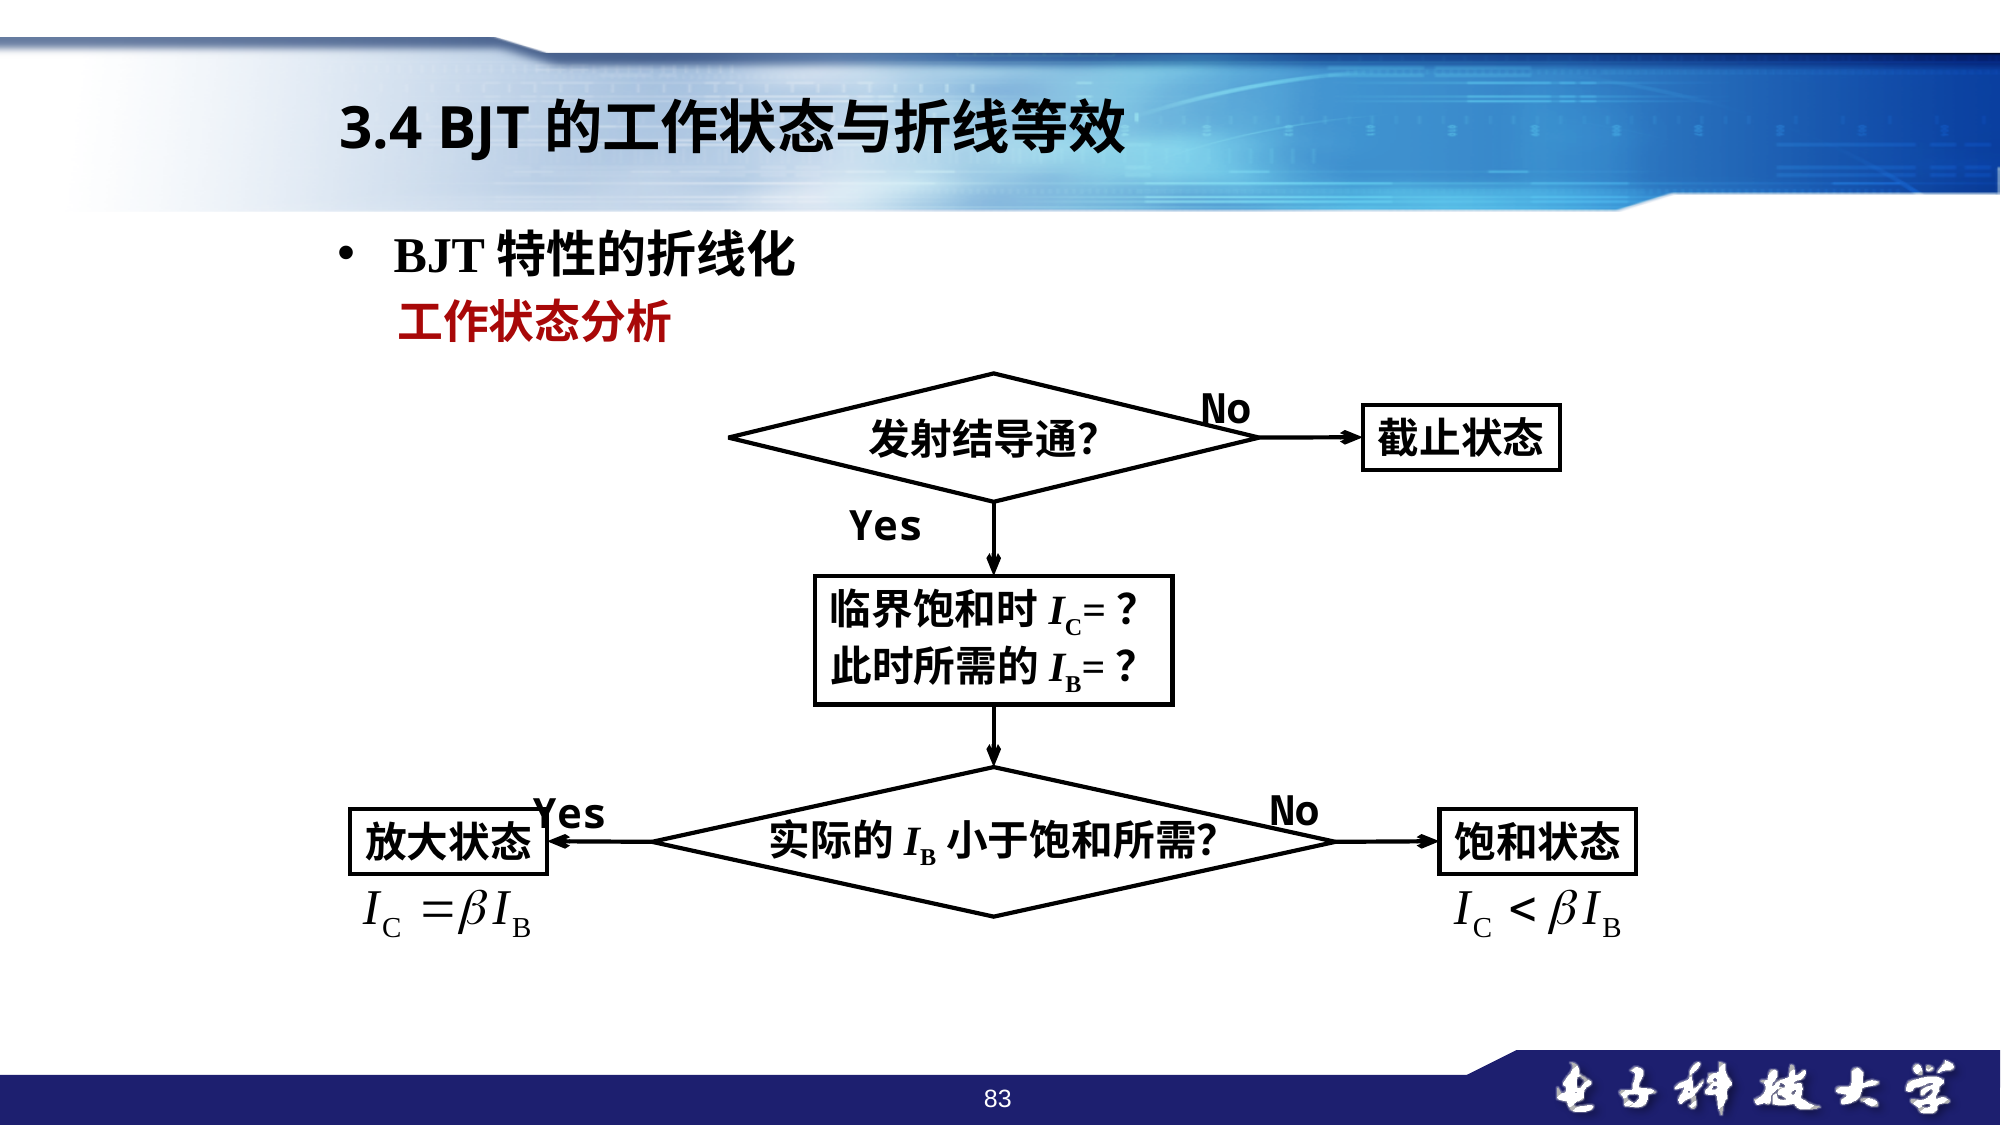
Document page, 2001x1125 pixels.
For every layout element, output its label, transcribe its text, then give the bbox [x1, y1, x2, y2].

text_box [1303, 775, 1638, 875]
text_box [821, 491, 1167, 690]
text_box 发射结导通？ [728, 373, 1236, 489]
slide_number 83 [822, 1074, 1173, 1113]
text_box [1446, 882, 1630, 946]
picture [0, 37, 2000, 213]
text_box BJT特性的折线化 [322, 215, 812, 290]
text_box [651, 691, 1336, 917]
text_box 工作状态分析 [382, 284, 687, 355]
text_box 3.4 BJT的工作状态与折线等效 [324, 82, 1663, 175]
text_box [348, 779, 697, 875]
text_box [1241, 374, 1562, 471]
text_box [355, 883, 539, 946]
